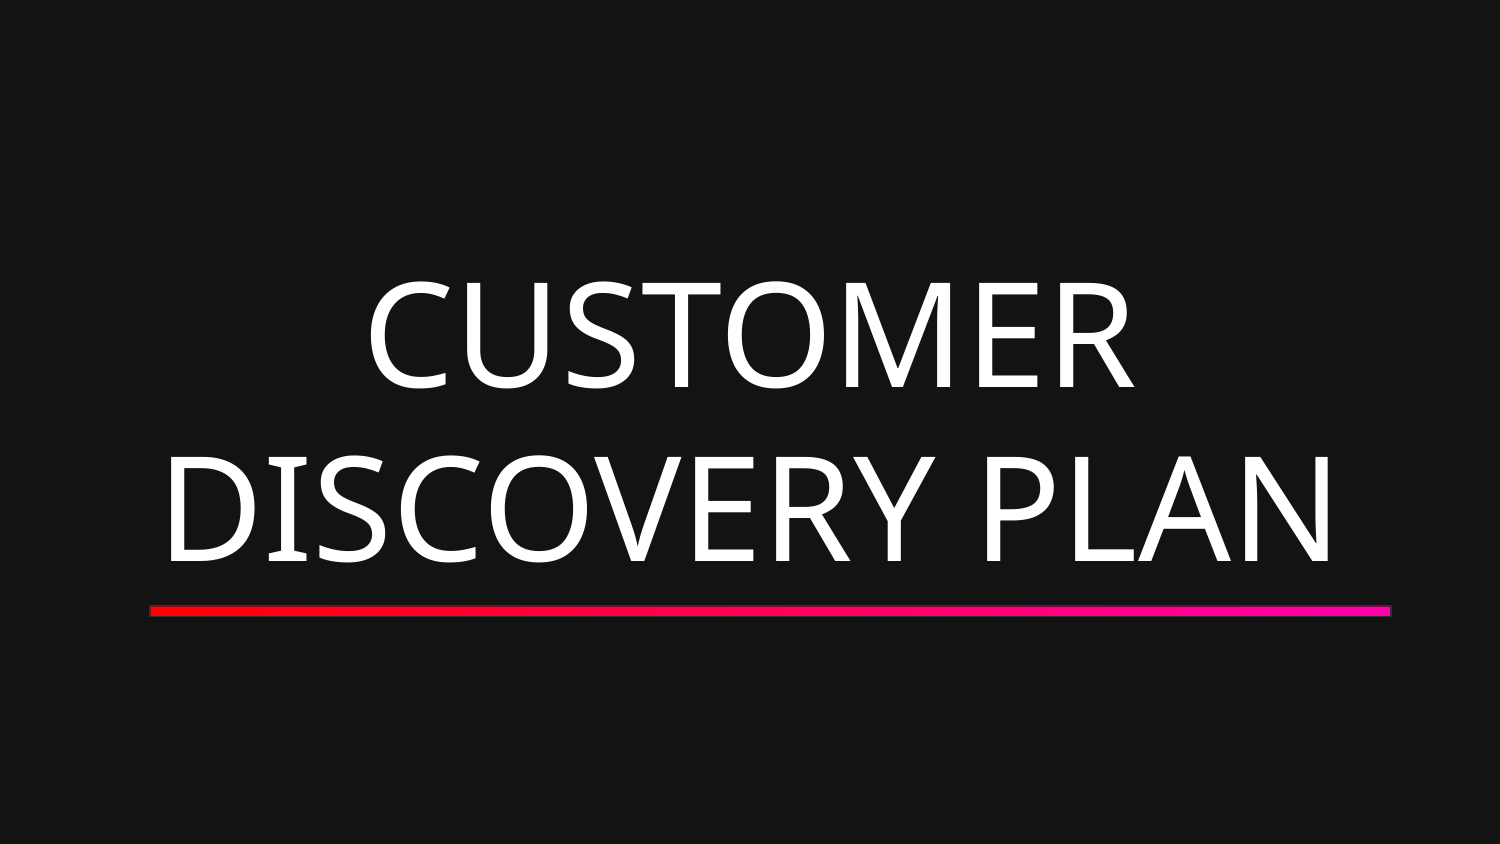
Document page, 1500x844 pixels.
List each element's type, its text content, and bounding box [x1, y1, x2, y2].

title CUSTOMER DISCOVERY PLAN [109, 34, 1391, 607]
text_box [149, 606, 1391, 617]
